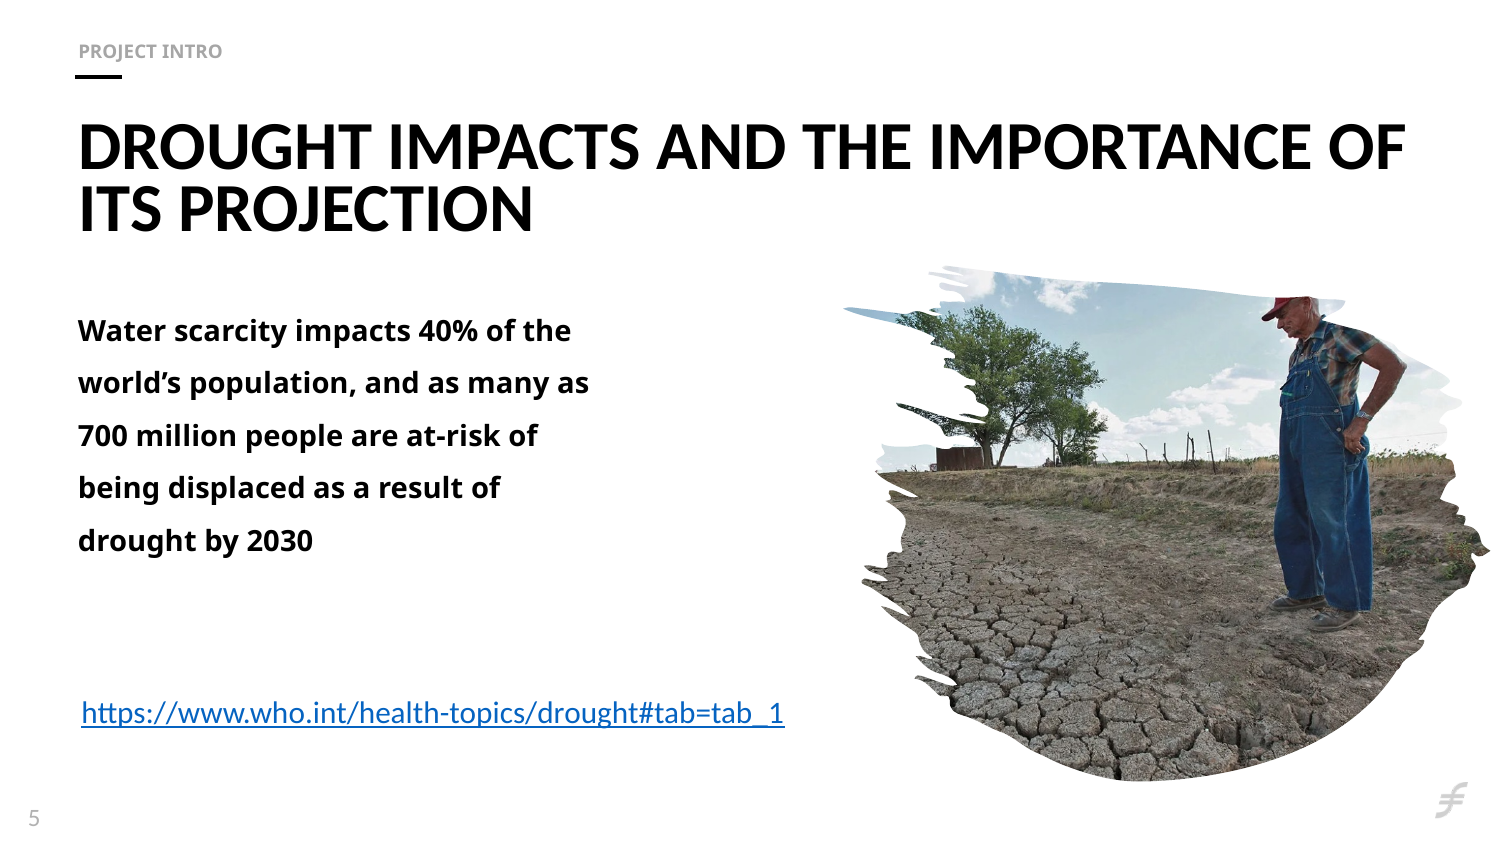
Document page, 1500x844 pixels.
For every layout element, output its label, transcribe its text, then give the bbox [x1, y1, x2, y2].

title Drought Impacts and the Importance of Its Projection [63, 112, 1447, 248]
text_box https://www.who.int/health-topics/drought#tab=tab_1 [66, 685, 800, 785]
picture [842, 265, 1491, 819]
text_box Water scarcity impacts 40% of the world’s population, and as many as 700 million people are at-risk of being displaced as a result of drought by 2030 [63, 287, 632, 760]
slide_number 5 [12, 793, 351, 839]
list Project intro [63, 27, 741, 63]
